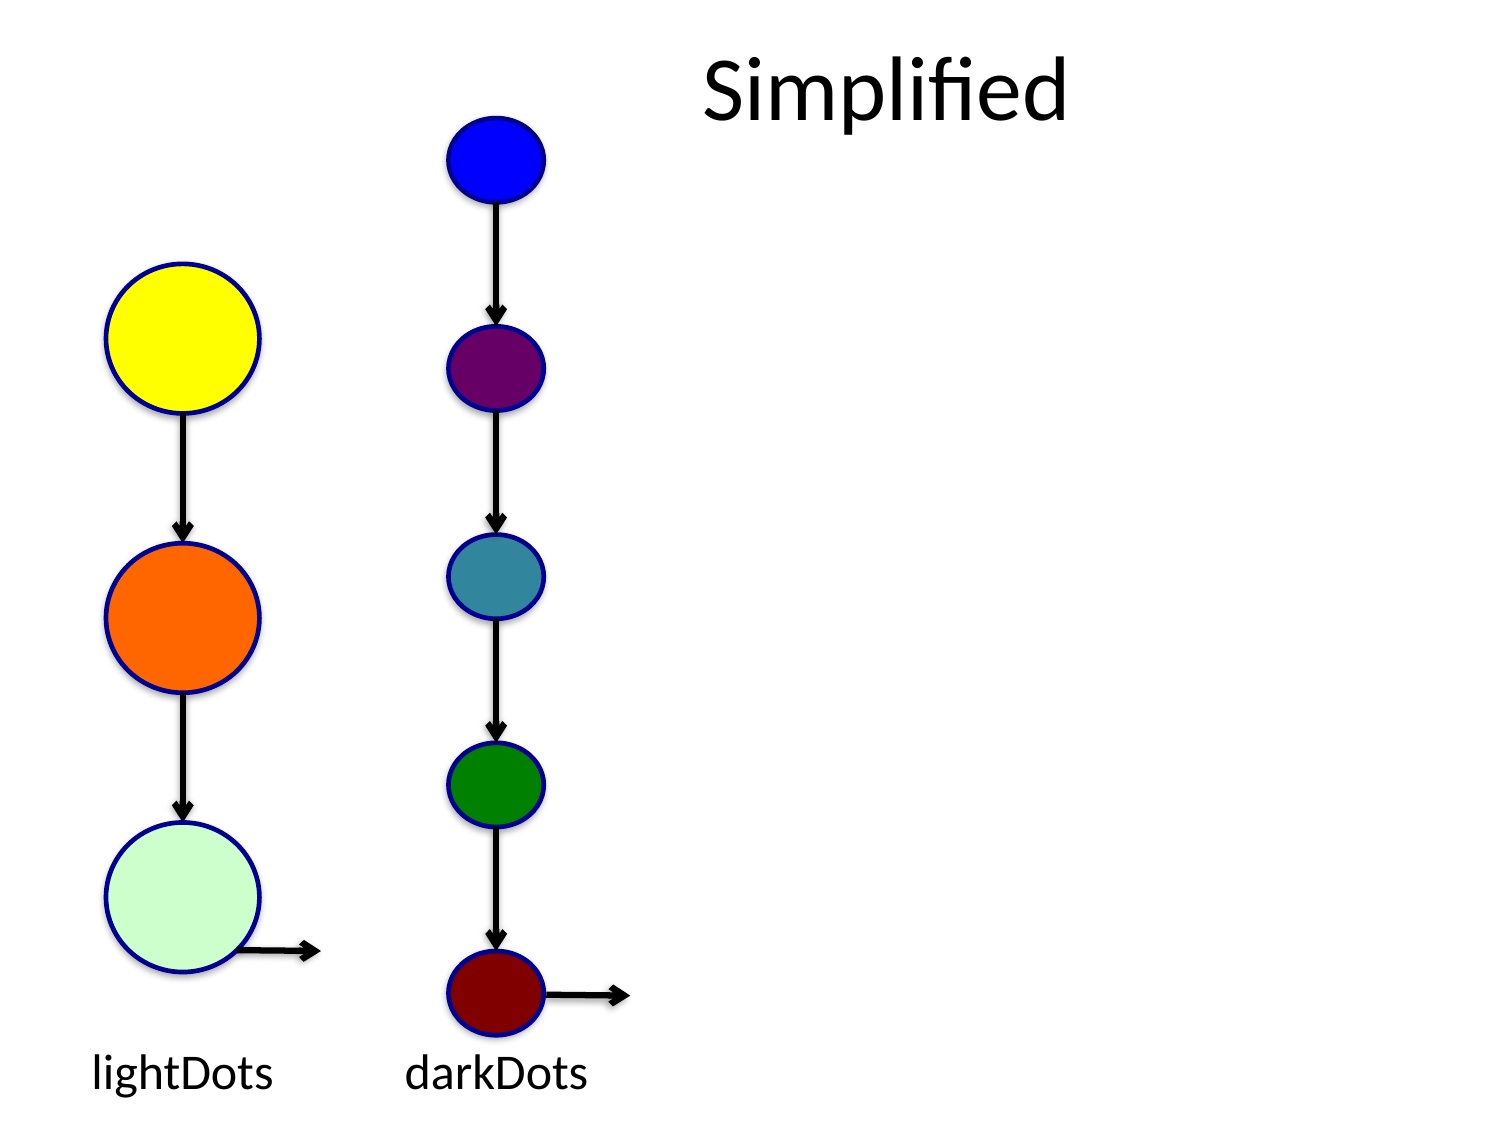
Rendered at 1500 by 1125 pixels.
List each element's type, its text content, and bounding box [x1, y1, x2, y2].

text_box [105, 263, 261, 414]
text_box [388, 117, 631, 1109]
text_box [105, 821, 261, 973]
title Simplified [420, 0, 1353, 178]
text_box [105, 542, 261, 694]
text_box lightDots [76, 1032, 289, 1107]
